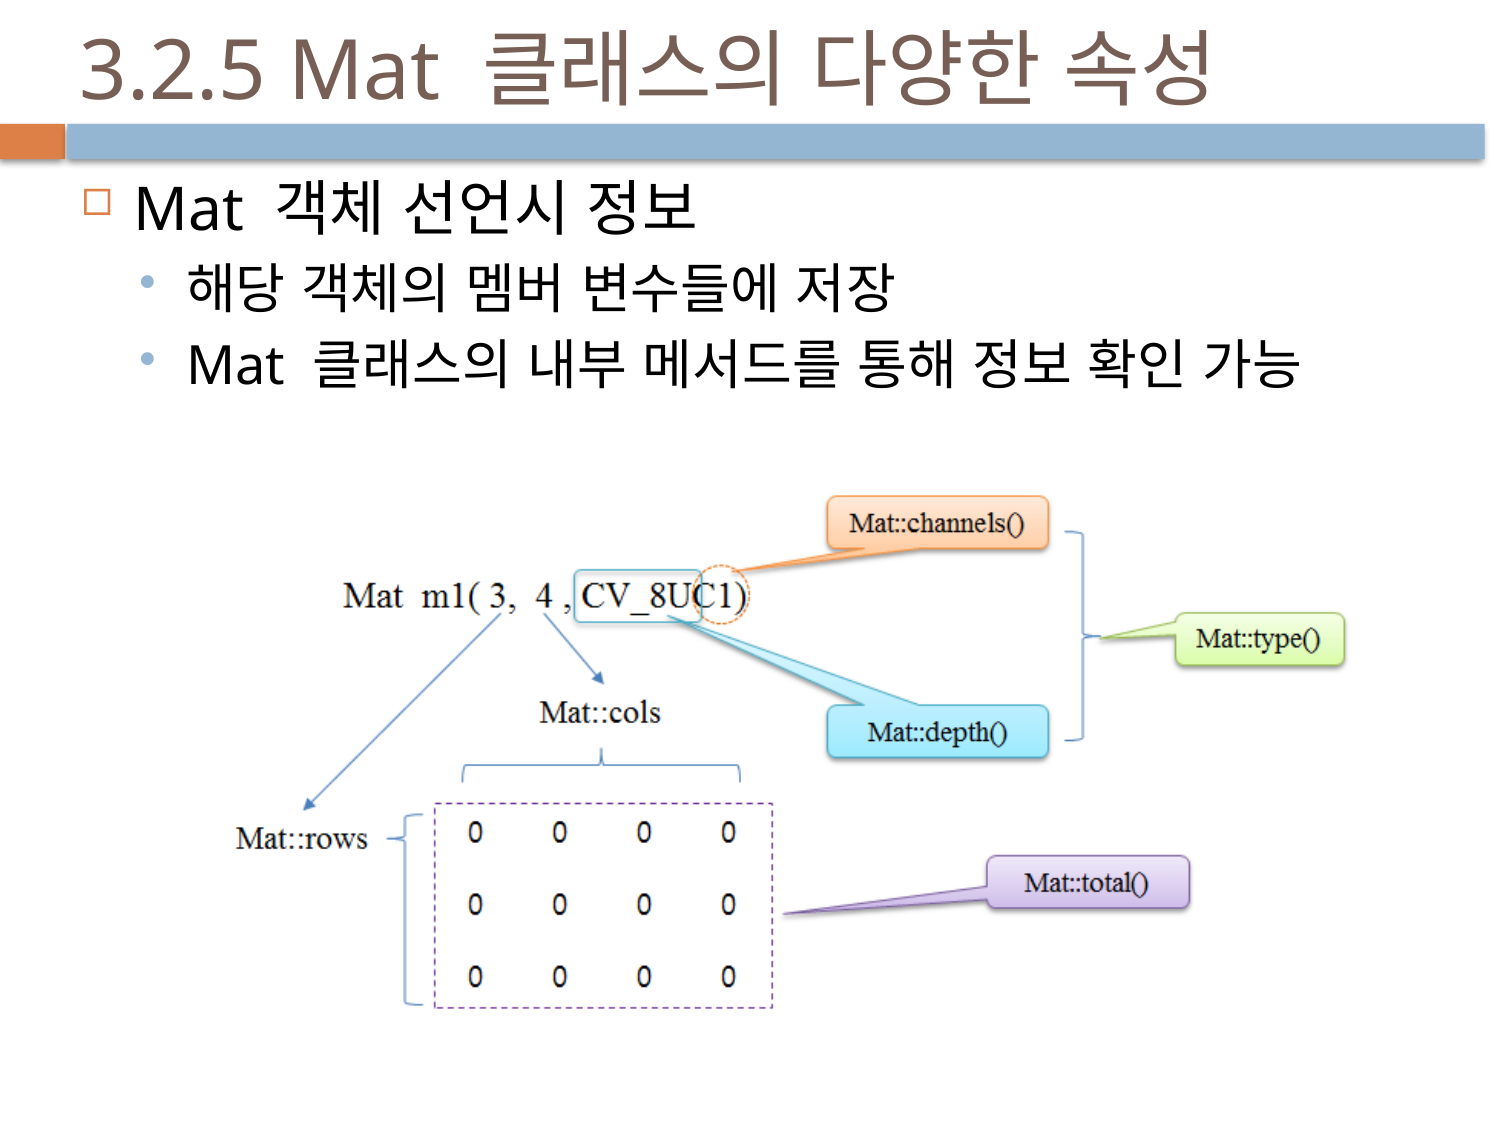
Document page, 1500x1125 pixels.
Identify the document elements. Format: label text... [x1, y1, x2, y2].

list Mat 객체 선언시 정보 해당 객체의 멤버 변수들에 저장 Mat 클래스의 내부 메서드를 통해 정보 확인 가능 [66, 162, 1484, 1049]
picture [218, 491, 1354, 1012]
title 3.2.5 Mat 클래스의 다양한 속성 [64, 7, 1483, 126]
